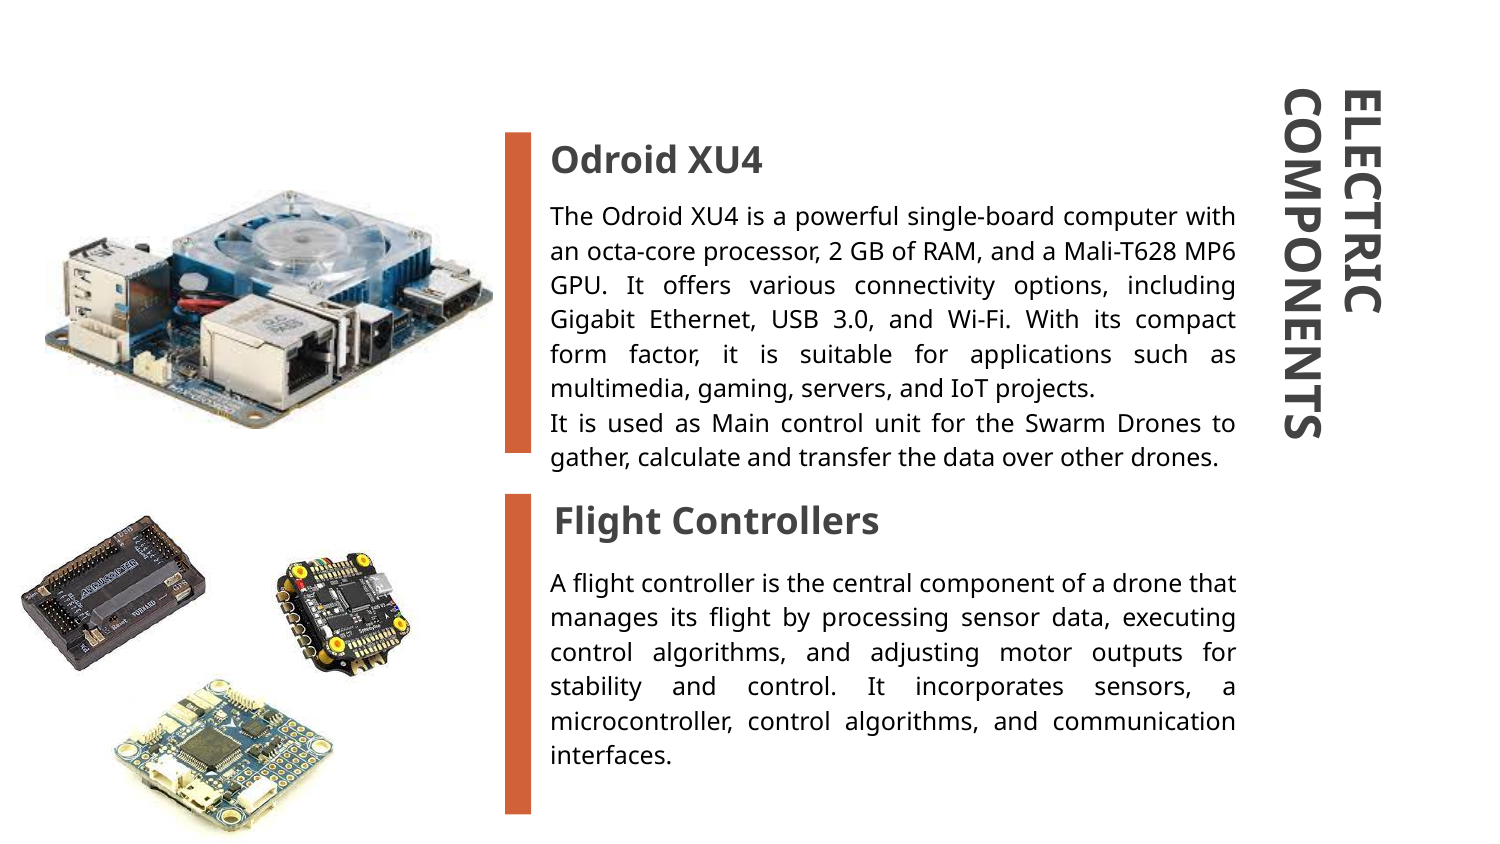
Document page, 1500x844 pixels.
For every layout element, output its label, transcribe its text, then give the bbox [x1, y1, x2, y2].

subtitle The Odroid XU4 is a powerful single-board computer with an octa-core processor, 2 GB of RAM, and a Mali-T628 MP6 GPU. It offers various connectivity options, including Gigabit Ethernet, USB 3.0, and Wi-Fi. With its compact form factor, it is suitable for applications such as multimedia, gaming, servers, and IoT projects. It is used as Main control unit for the Swarm Drones to gather, calculate and transfer the data over other drones. [535, 181, 1253, 438]
text_box [505, 132, 532, 453]
title Odroid XU4 [535, 132, 965, 196]
text_box [505, 493, 532, 815]
picture [44, 190, 493, 429]
subtitle A flight controller is the central component of a drone that manages its flight by processing sensor data, executing control algorithms, and adjusting motor outputs for stability and control. It incorporates sensors, a microcontroller, control algorithms, and communication interfaces. [535, 547, 1253, 805]
title Flight Controllers [538, 493, 969, 547]
picture [13, 493, 449, 844]
title ELECTRIC COMPONENTS [1295, 71, 1376, 503]
